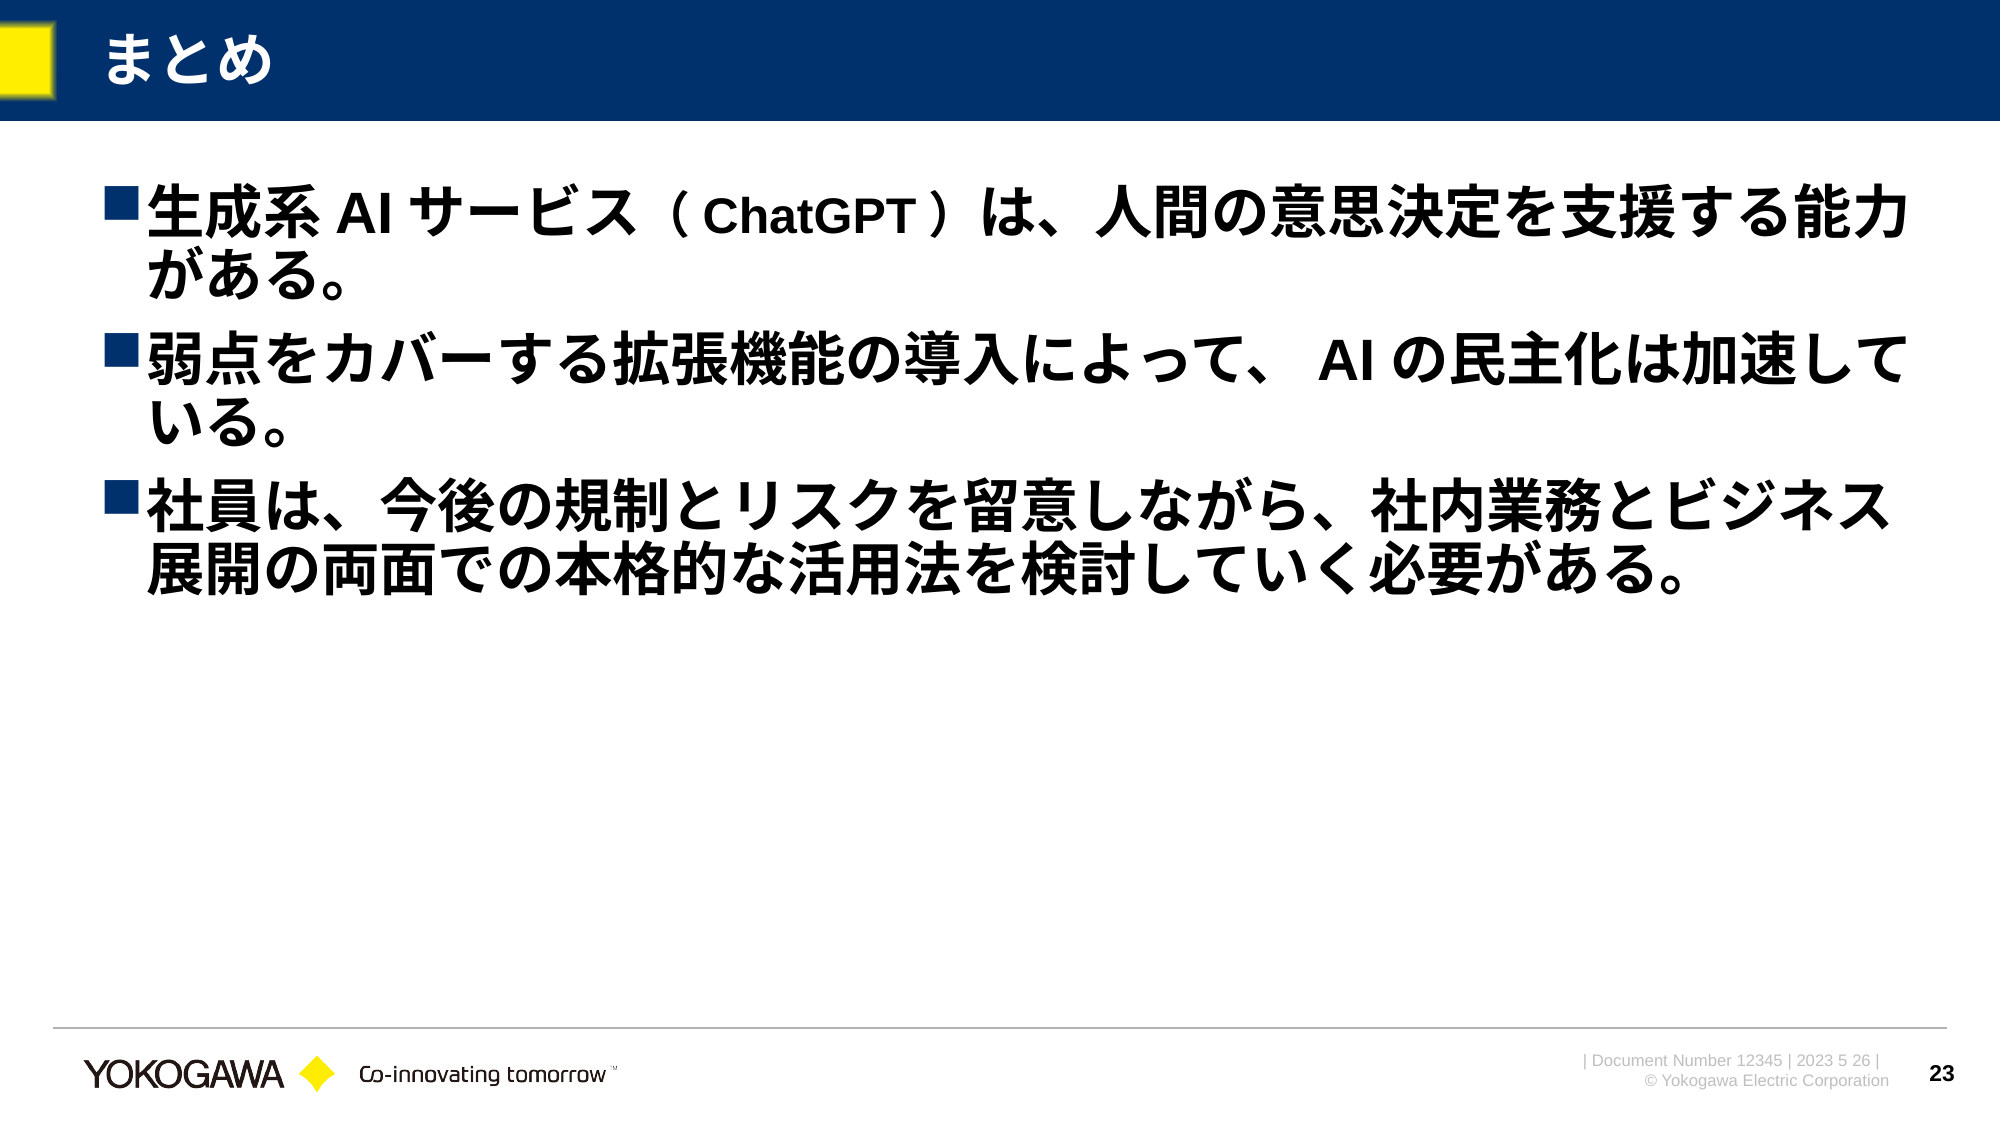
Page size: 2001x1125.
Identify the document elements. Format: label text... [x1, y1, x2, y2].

picture [83, 1055, 617, 1093]
title まとめ [84, 20, 1955, 106]
slide_number 23 [1904, 1042, 1970, 1103]
list 生成系AIサービス（ChatGPT）は、人間の意思決定を支援する能力がある。 弱点をカバーする拡張機能の導入によって、AIの民主化は加速している。 社員は、今後の規制とリスクを留意しながら、社内業務とビジネス展開の両面での本格的な活用法を検討していく必要がある。 [84, 175, 1946, 257]
picture [0, 6, 69, 115]
